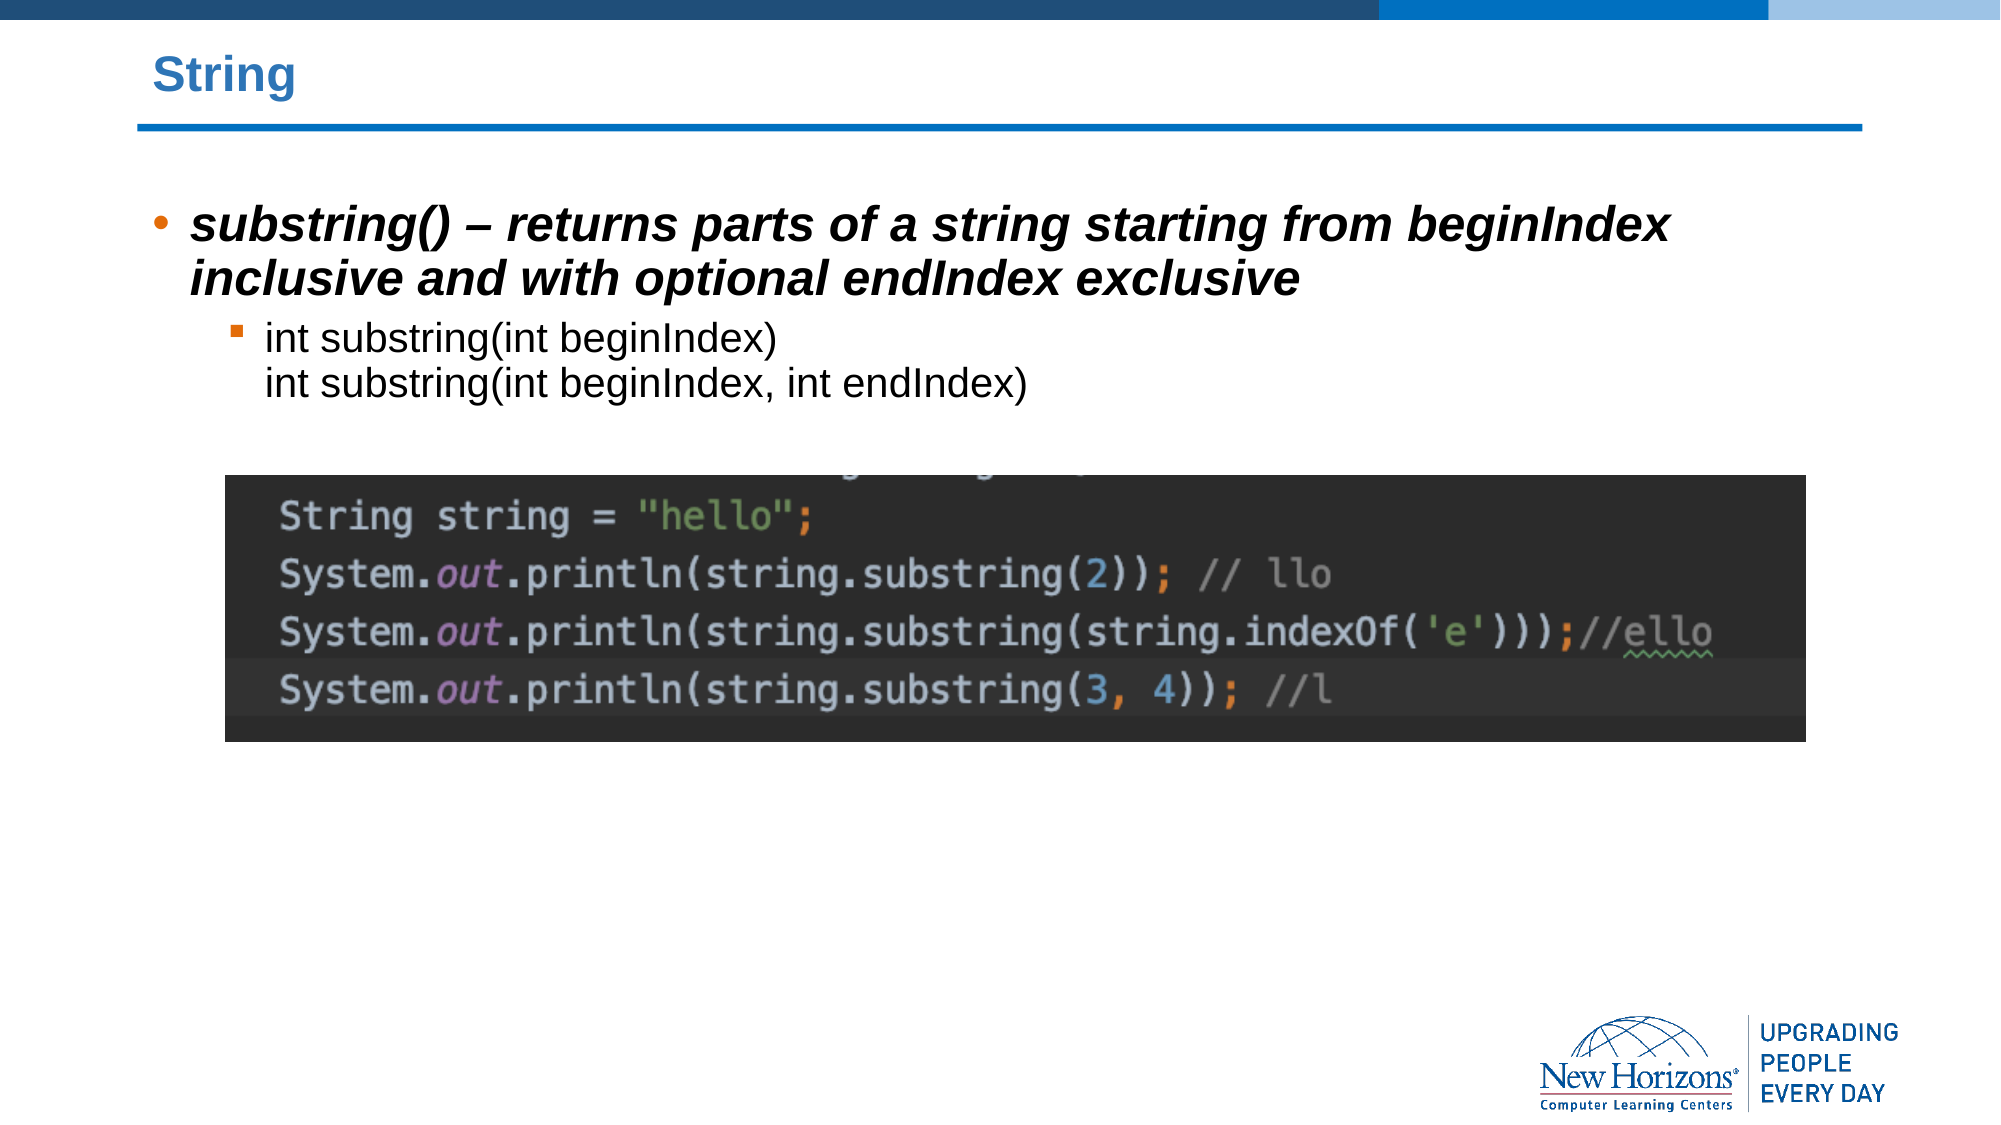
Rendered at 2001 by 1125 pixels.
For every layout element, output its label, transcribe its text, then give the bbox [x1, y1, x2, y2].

picture [1537, 1010, 1904, 1114]
picture [224, 475, 1806, 742]
list substring() – returns parts of a string starting from beginIndex inclusive and with optional endIndex exclusive int substring(int beginIndex) int substring(int beginIndex, int endIndex) [137, 190, 1863, 1013]
title String [137, 36, 1863, 115]
